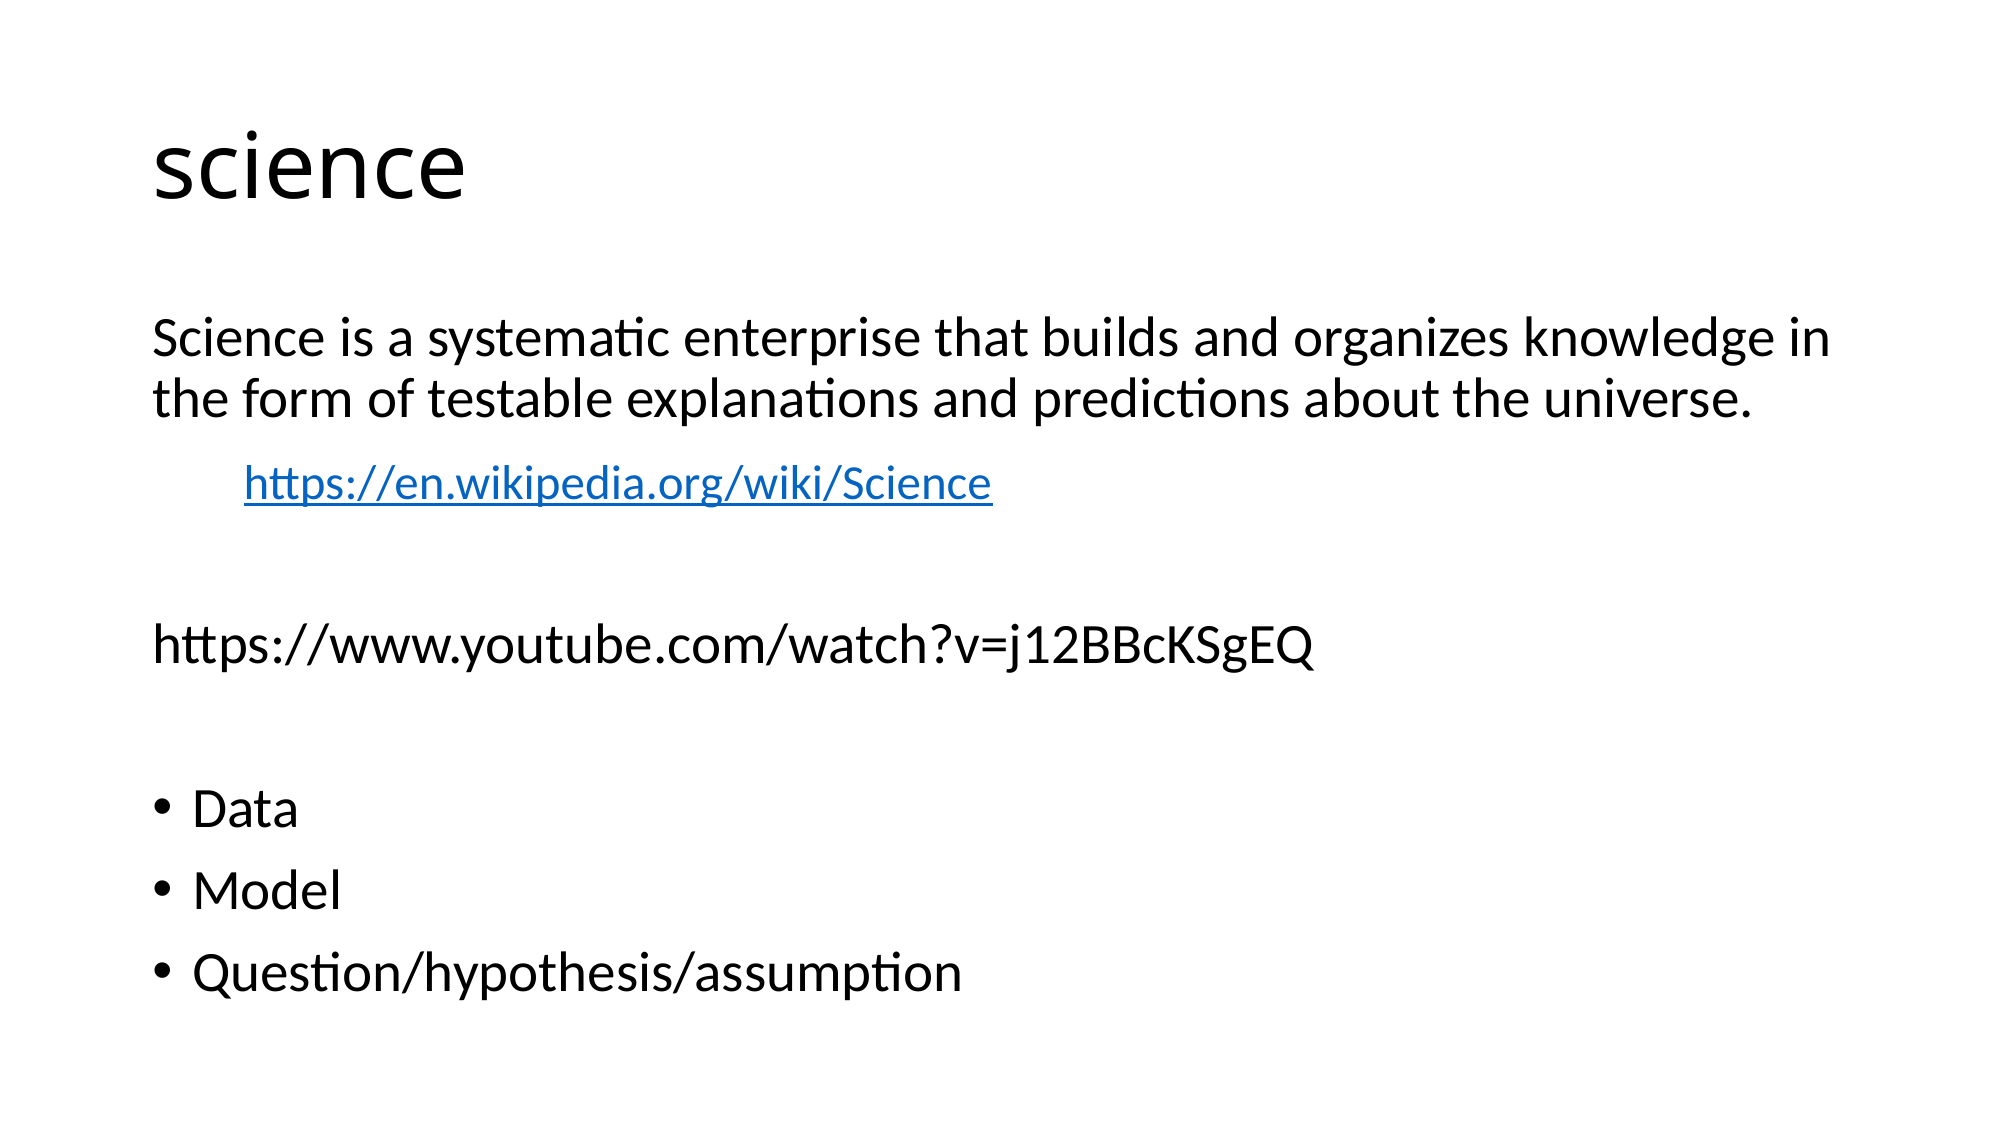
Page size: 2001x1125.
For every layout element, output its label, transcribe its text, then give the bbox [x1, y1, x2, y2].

title science [137, 59, 1863, 278]
list Science is a systematic enterprise that builds and organizes knowledge in the form of testable explanations and predictions about the universe. https://en.wikipedia.org/wiki/Science https://www.youtube.com/watch?v=j12BBcKSgEQ Data Model Question/hypothesis/assumption [137, 299, 1863, 1014]
